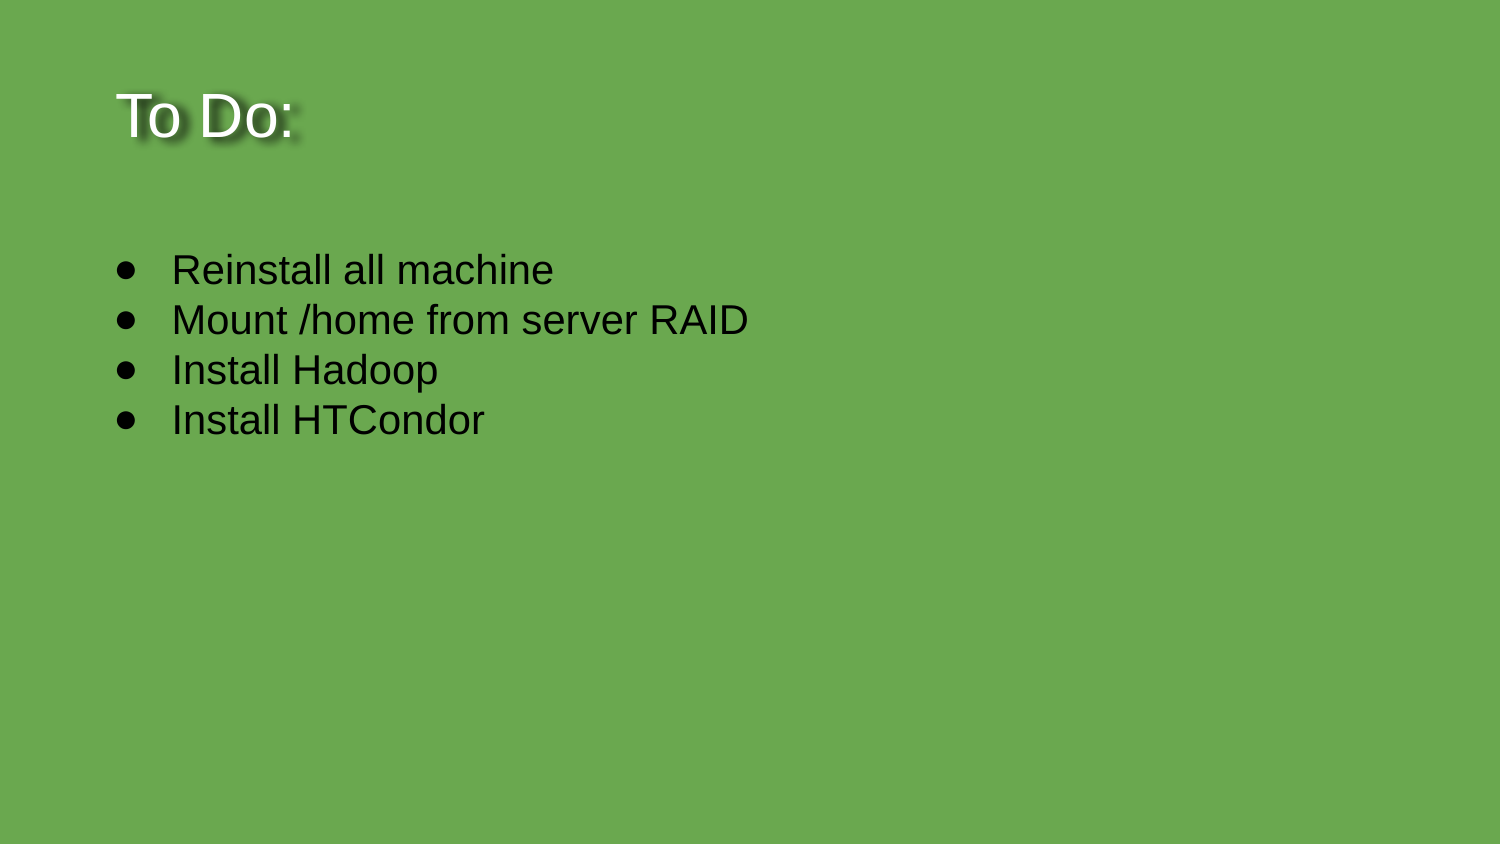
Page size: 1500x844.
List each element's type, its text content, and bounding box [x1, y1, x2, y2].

text_box To Do: [100, 60, 357, 155]
text_box Reinstall all machine Mount /home from server RAID Install Hadoop Install HTCondor [81, 227, 1285, 817]
